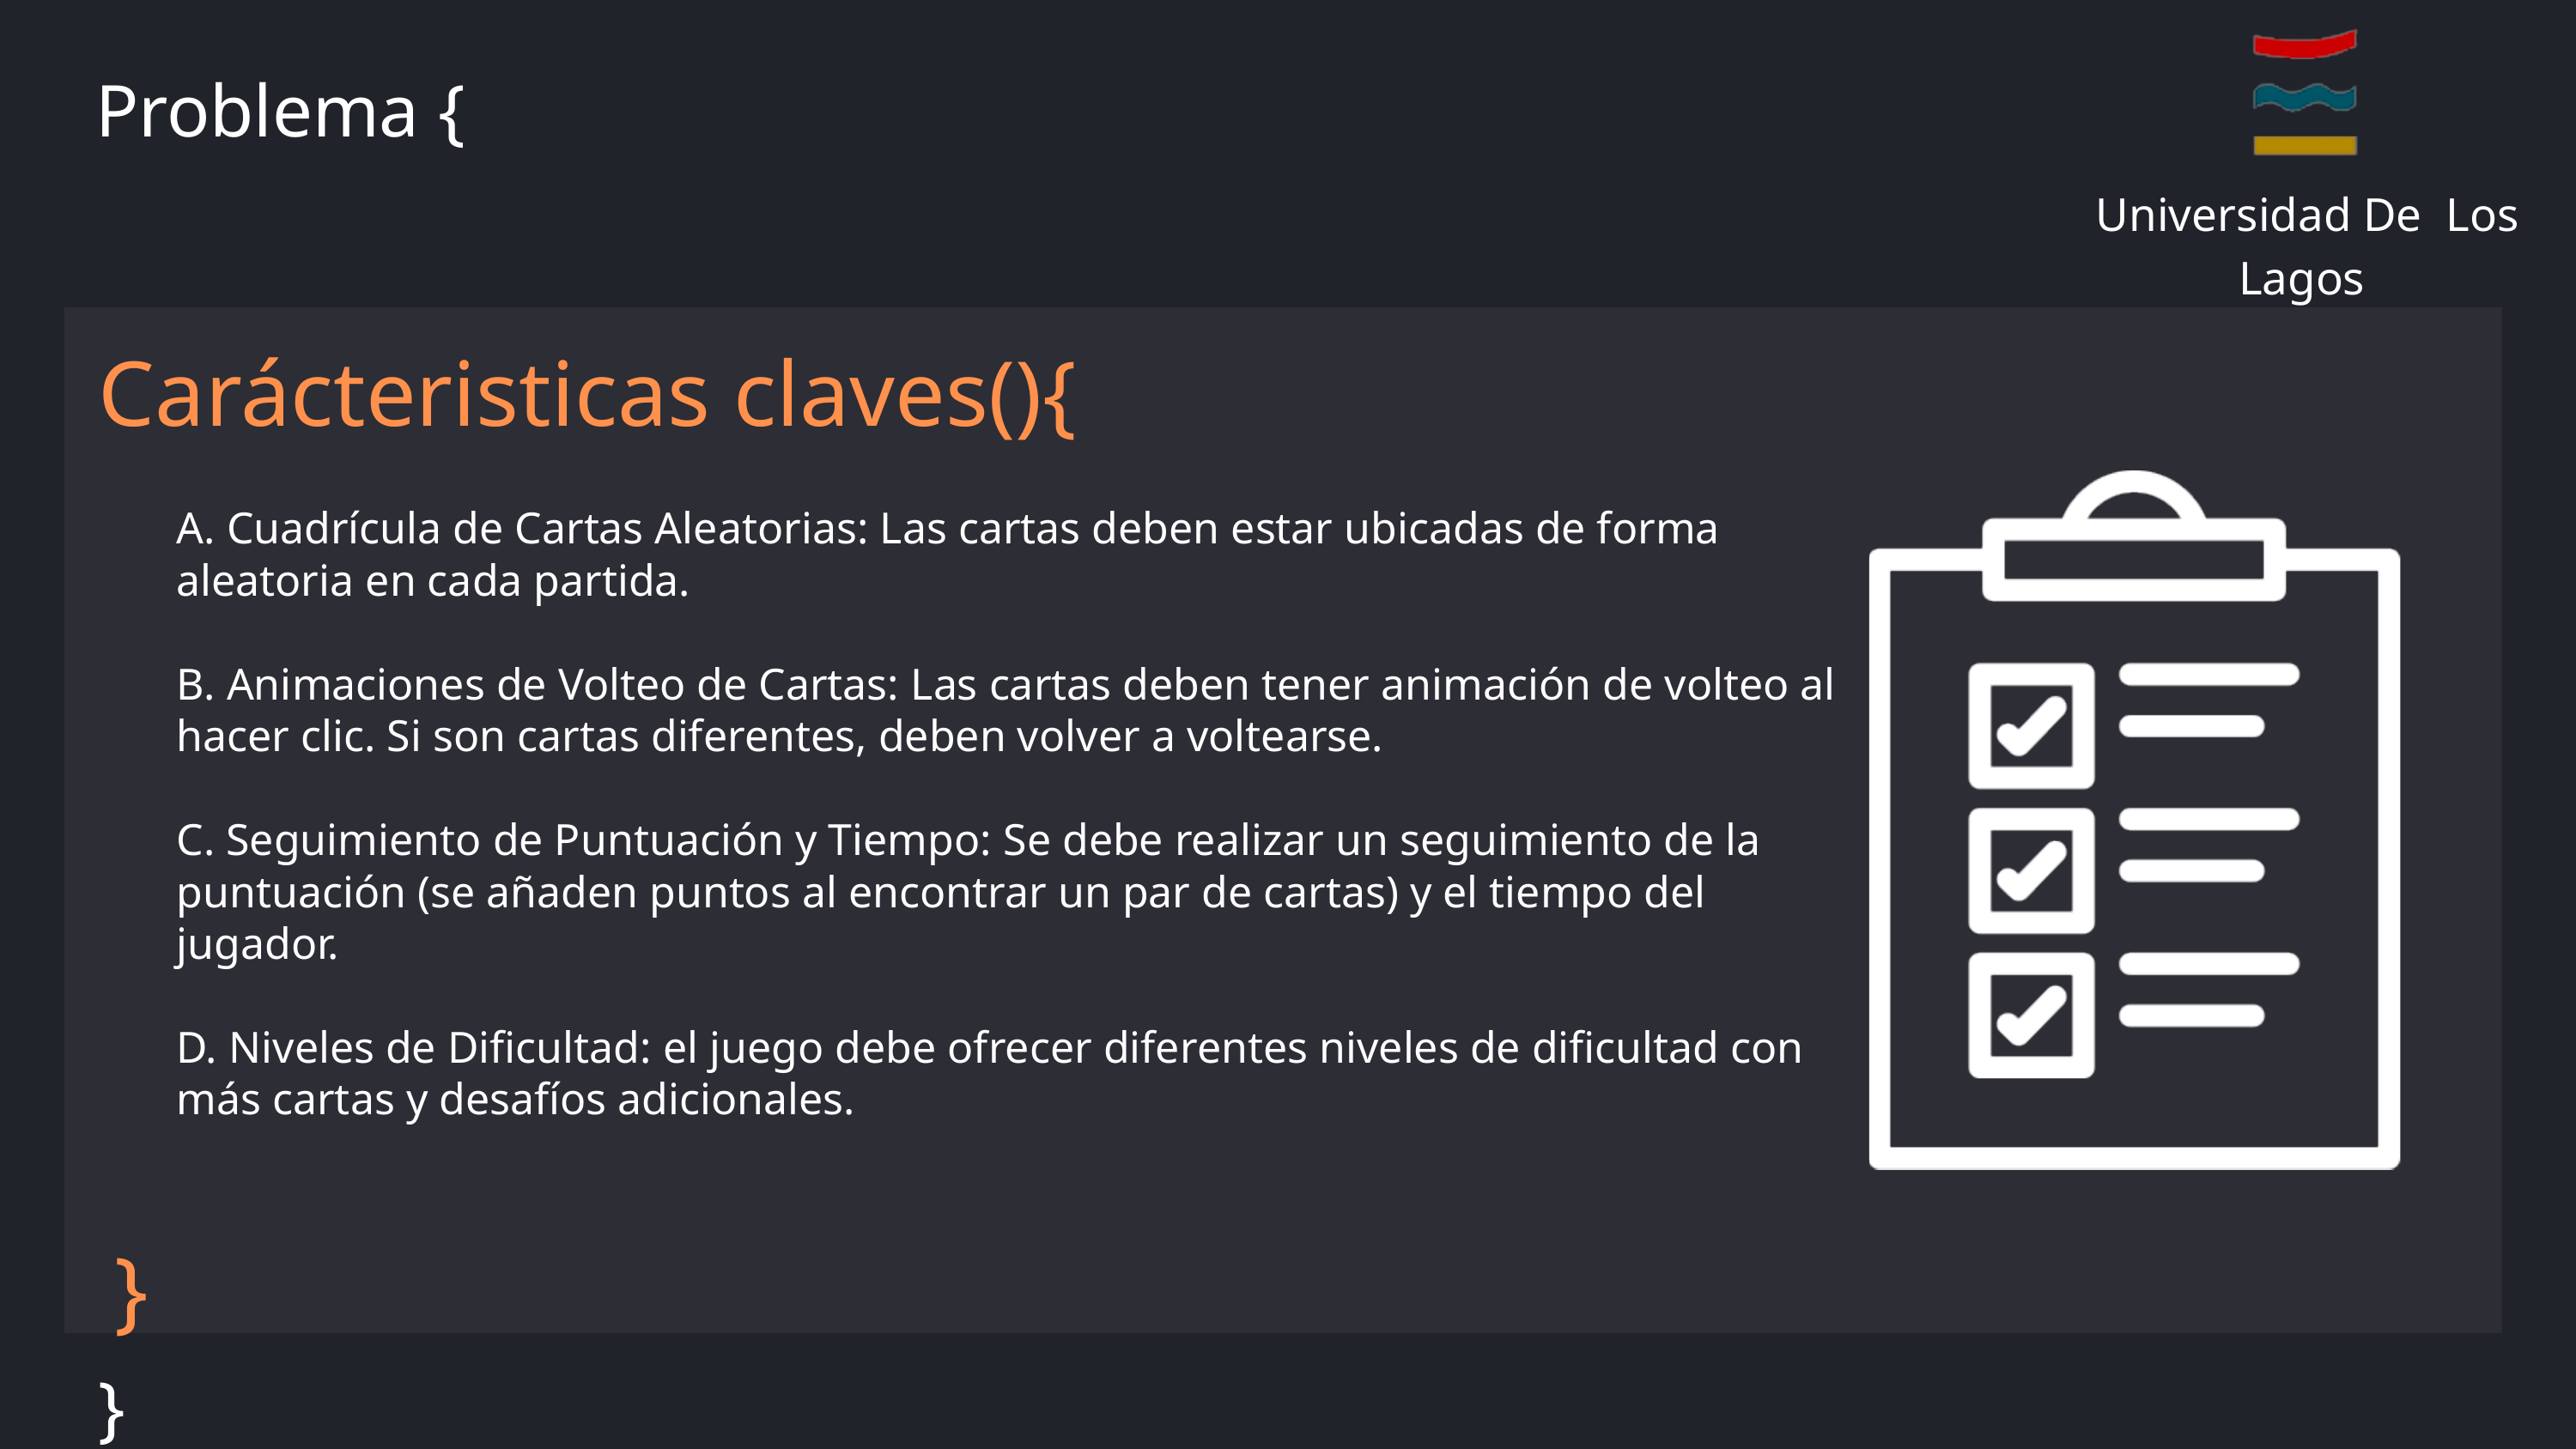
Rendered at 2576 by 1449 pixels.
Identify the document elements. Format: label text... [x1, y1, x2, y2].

text_box Problema { [95, 70, 1087, 152]
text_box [2038, 10, 2576, 239]
text_box } [98, 1366, 1090, 1448]
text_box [64, 307, 2503, 1334]
